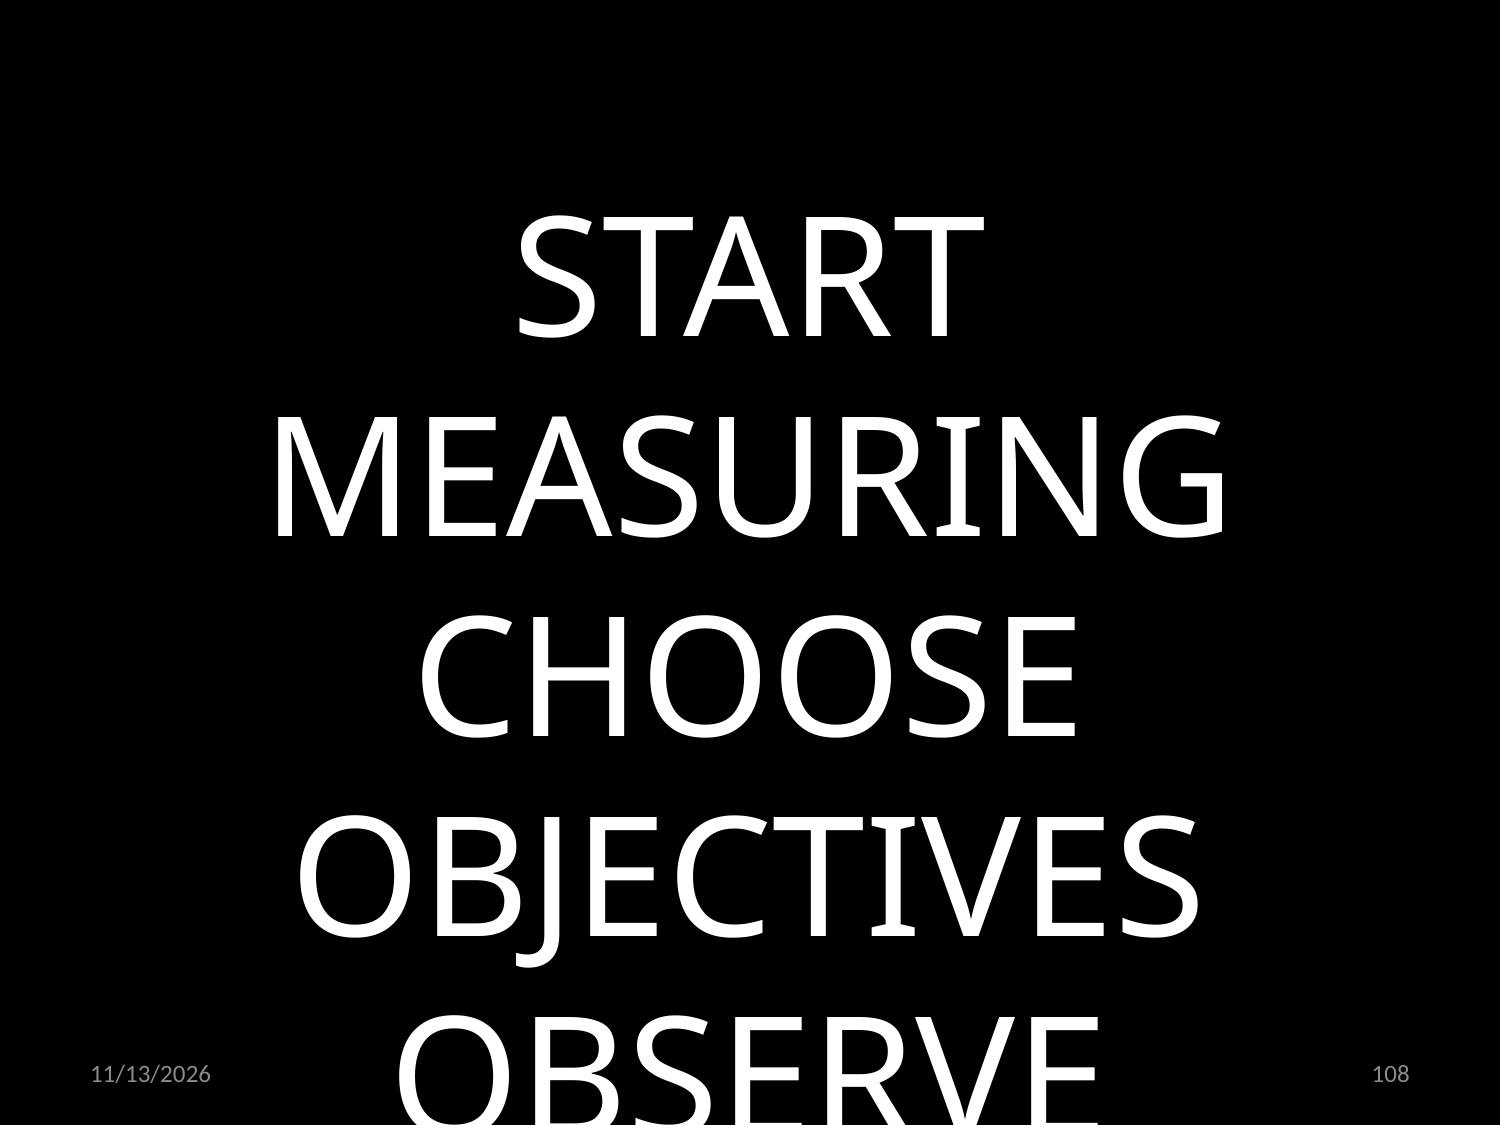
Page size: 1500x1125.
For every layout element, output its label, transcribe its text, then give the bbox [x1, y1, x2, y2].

text_box [0, 473, 1500, 575]
slide_number 108 [1074, 1042, 1425, 1103]
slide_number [75, 1042, 425, 1103]
text_box START MEASURING CHOOSE OBJECTIVES OBSERVE REVISE/INVEST [0, 162, 1499, 264]
